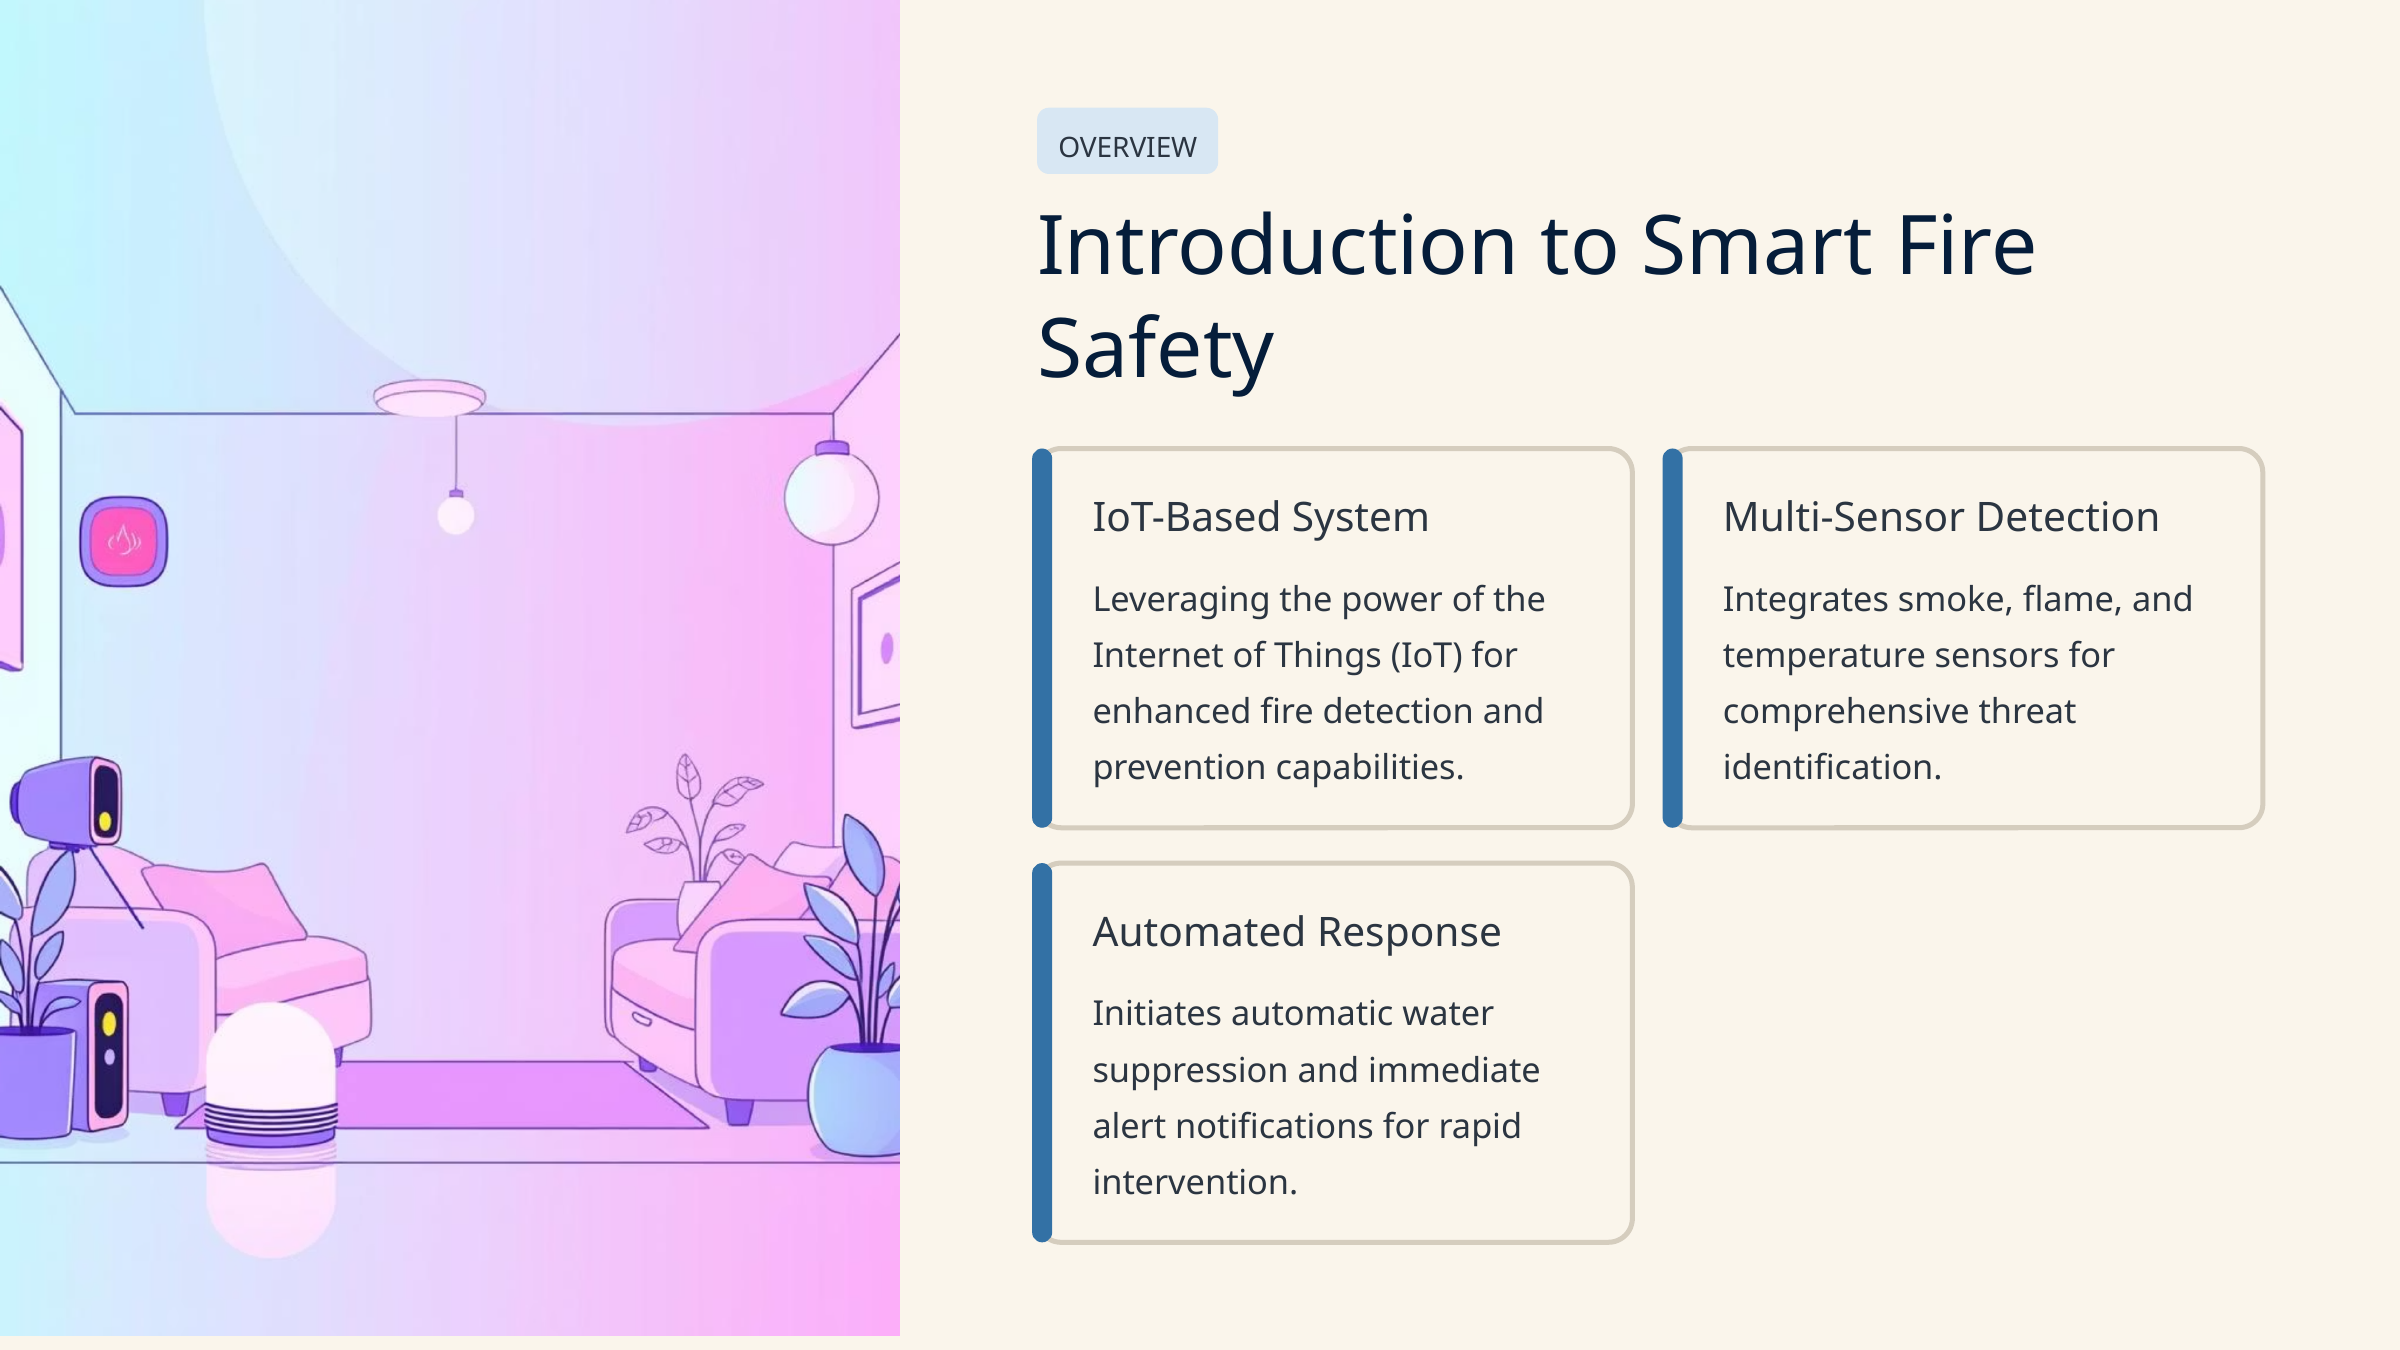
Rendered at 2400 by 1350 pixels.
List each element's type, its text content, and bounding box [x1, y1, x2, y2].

text_box Leveraging the power of the Internet of Things (IoT) for enhanced fire detection and prevention capabilities. [1092, 561, 1593, 788]
text_box [1050, 448, 1633, 828]
text_box [1032, 448, 1053, 828]
text_box IoT-Based System [1092, 488, 1508, 541]
text_box Initiates automatic water suppression and immediate alert notifications for rapid intervention. [1092, 976, 1593, 1203]
text_box [1662, 448, 1683, 828]
text_box [1032, 863, 1053, 1243]
text_box Integrates smoke, flame, and temperature sensors for comprehensive threat identification. [1722, 561, 2223, 788]
picture [0, 0, 900, 1336]
text_box [1680, 448, 2263, 828]
text_box [1049, 863, 1633, 1243]
text_box [1037, 107, 1219, 174]
text_box Automated Response [1092, 903, 1518, 956]
text_box Multi-Sensor Detection [1722, 488, 2174, 541]
text_box OVERVIEW [1058, 118, 1197, 164]
text_box Introduction to Smart Fire Safety [1037, 188, 2263, 396]
